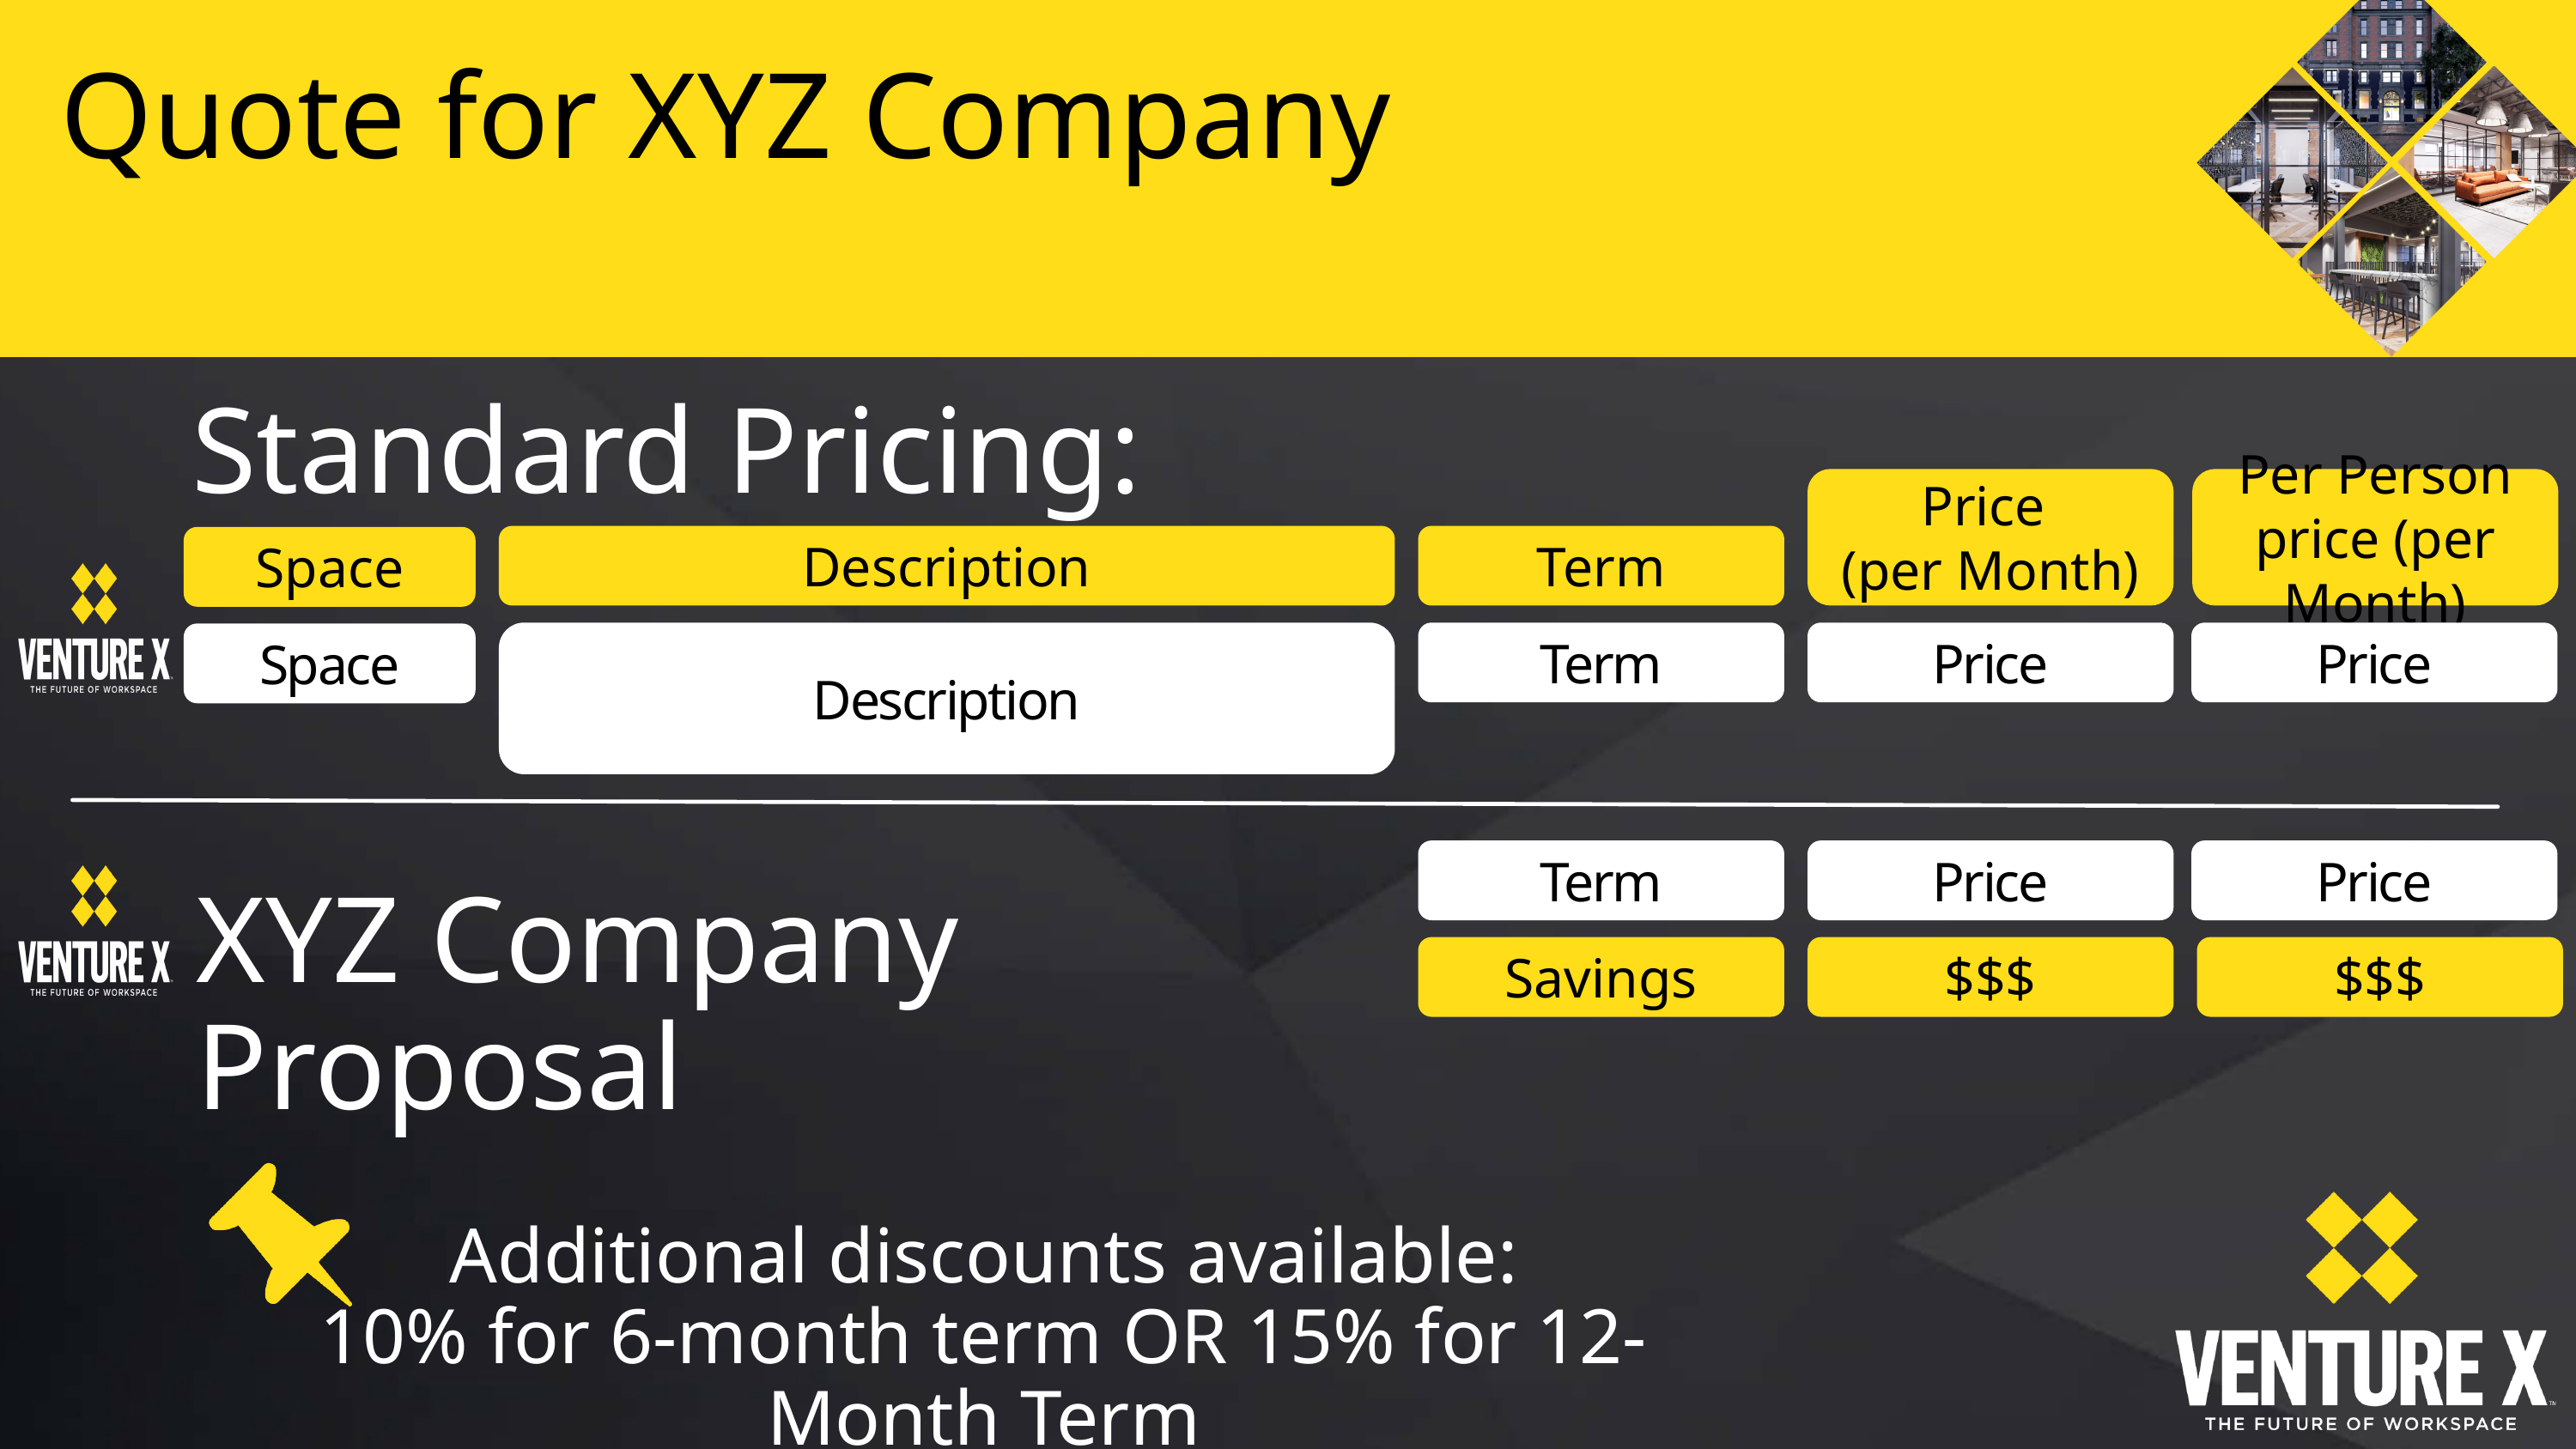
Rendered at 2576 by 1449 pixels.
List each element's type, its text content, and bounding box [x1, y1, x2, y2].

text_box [183, 623, 476, 704]
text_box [498, 525, 1395, 606]
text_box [2190, 622, 2558, 703]
text_box [18, 563, 173, 693]
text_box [1807, 937, 2174, 1017]
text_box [1418, 937, 1785, 1017]
text_box XYZ Company Proposal [196, 878, 1127, 1134]
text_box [498, 622, 1395, 775]
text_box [183, 526, 476, 607]
text_box [2175, 1191, 2556, 1430]
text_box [2190, 840, 2558, 921]
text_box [1418, 840, 1785, 921]
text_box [1807, 469, 2174, 606]
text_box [1807, 622, 2174, 703]
text_box [0, 367, 2576, 1449]
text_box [2196, 937, 2564, 1017]
text_box Additional discounts available: 10% for 6-month term OR 15% for 12-Month Term [308, 1216, 1659, 1449]
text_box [1807, 840, 2174, 921]
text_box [2191, 469, 2559, 606]
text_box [0, 0, 2576, 358]
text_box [1418, 622, 1785, 703]
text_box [1418, 525, 1785, 606]
text_box [183, 1137, 377, 1331]
text_box Standard Pricing: [191, 389, 2388, 517]
text_box [18, 865, 173, 996]
